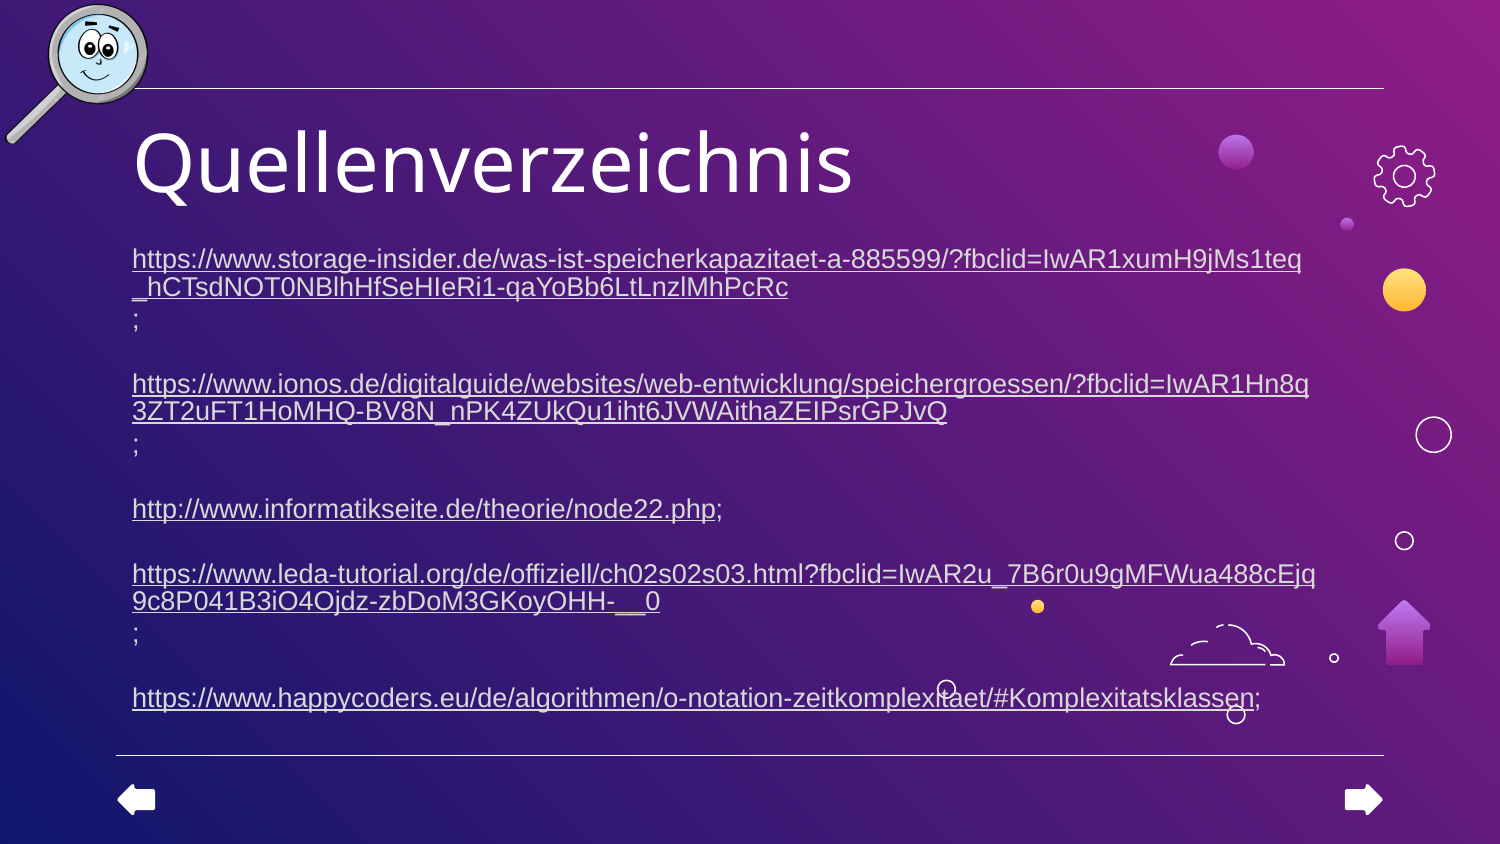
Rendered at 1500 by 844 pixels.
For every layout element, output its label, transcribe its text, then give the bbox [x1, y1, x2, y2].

text_box [1377, 600, 1431, 665]
picture [0, 1, 153, 154]
text_box [1218, 134, 1254, 170]
subtitle https://www.storage-insider.de/was-ist-speicherkapazitaet-a-885599/?fbclid=IwAR1xumH9jMs1teq_hCTsdNOT0NBlhHfSeHIeRi1-qaYoBb6LtLnzlMhPcRc; https://www.ionos.de/digitalguide/websites/web-entwicklung/speichergroessen/?fbclid=IwAR1Hn8q3ZT2uFT1HoMHQ-BV8N_nPK4ZUkQu1iht6JVWAithaZEIPsrGPJvQ; http://www.informatikseite.de/theorie/node22.php; https://www.leda-tutorial.org/de/offiziell/ch02s02s03.html?fbclid=IwAR2u_7B6r0u9gMFWua488cEjq9c8P041B3iO4Ojdz-zbDoM3GKoyOHH-__0; https://www.happycoders.eu/de/algorithmen/o-notation-zeitkomplexitaet/#Komplexitatsklassen; [42, 226, 1331, 844]
text_box [1374, 146, 1435, 207]
text_box [1344, 784, 1383, 816]
text_box [1382, 268, 1426, 312]
title Quellenverzeichnis [117, 96, 1383, 196]
text_box [1340, 217, 1354, 232]
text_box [1170, 624, 1286, 666]
